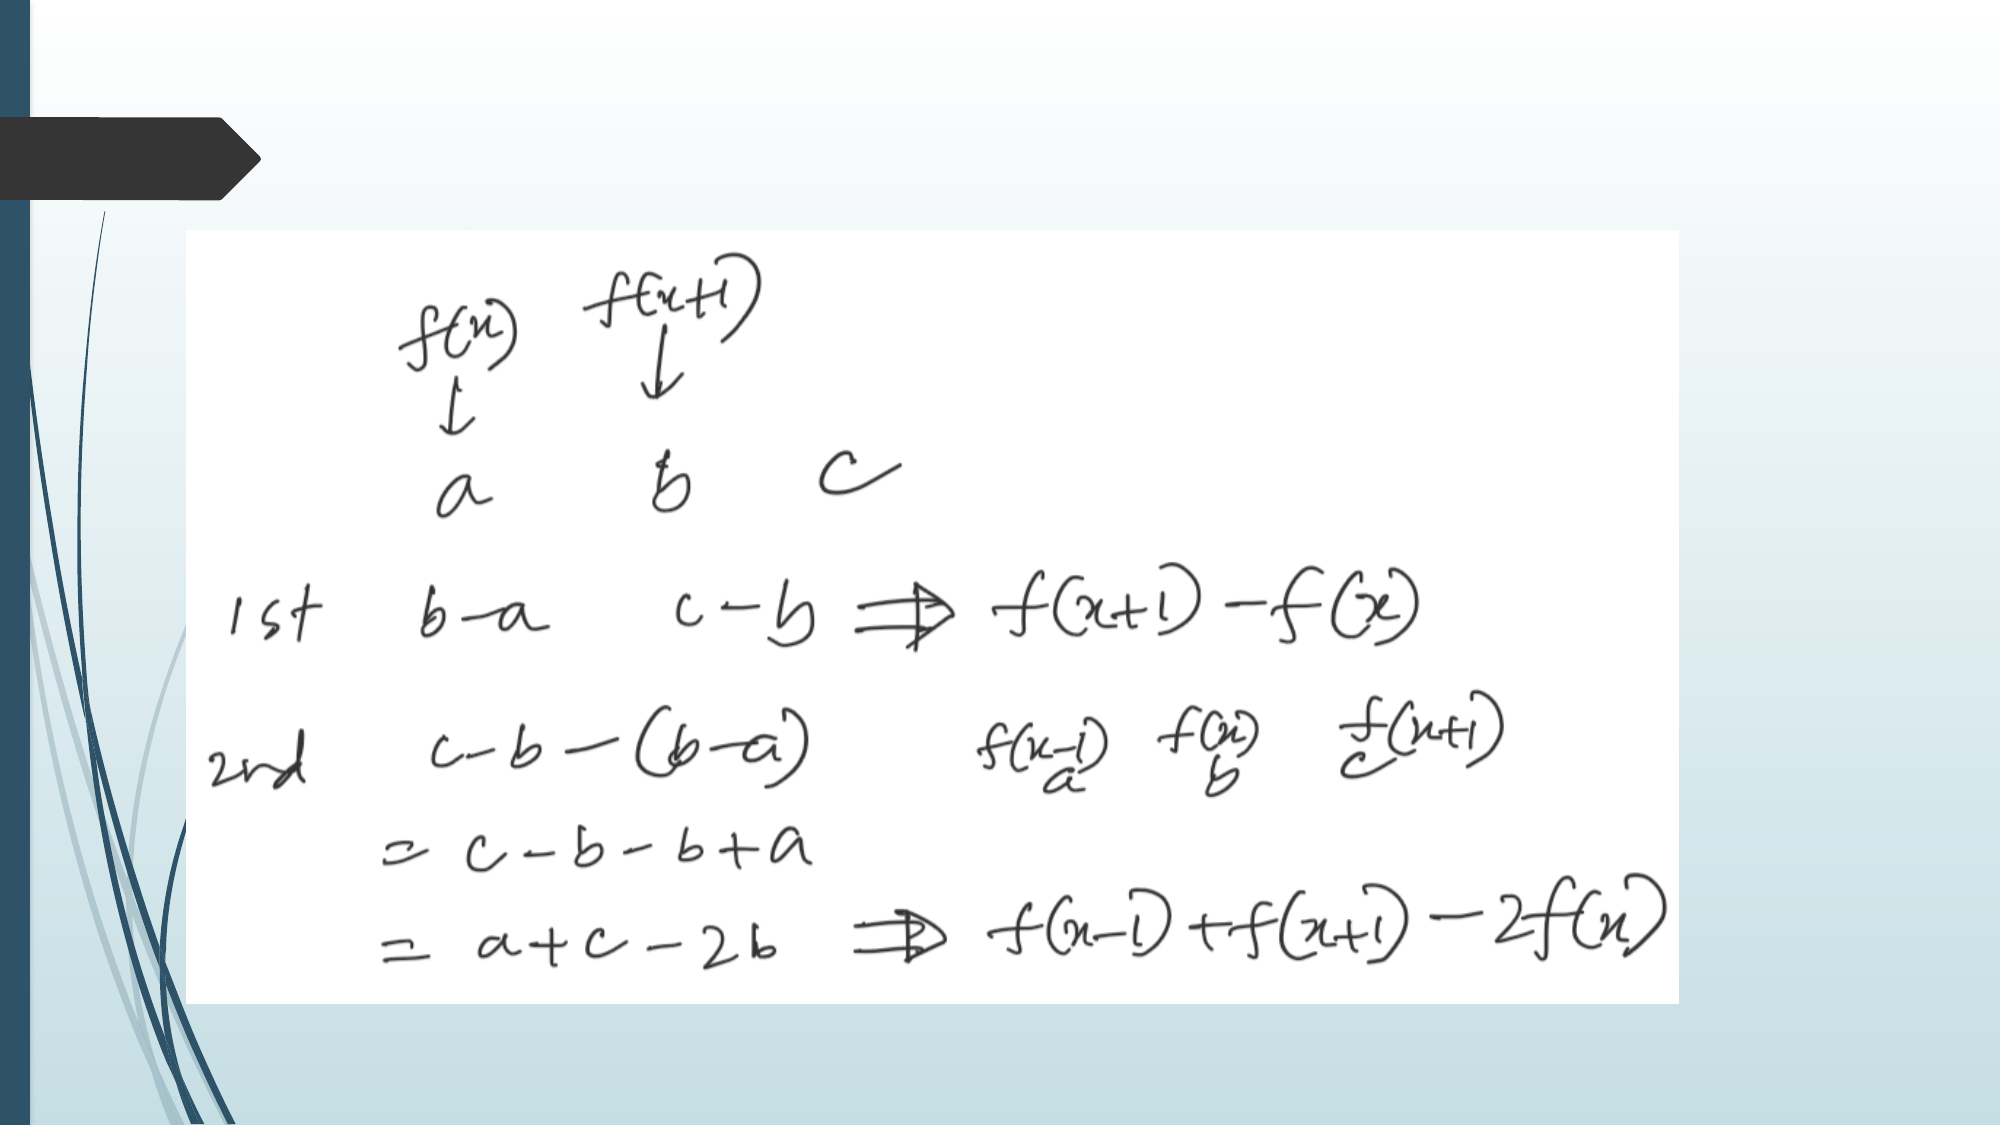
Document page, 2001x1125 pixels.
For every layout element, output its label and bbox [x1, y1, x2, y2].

picture [186, 230, 1679, 1005]
